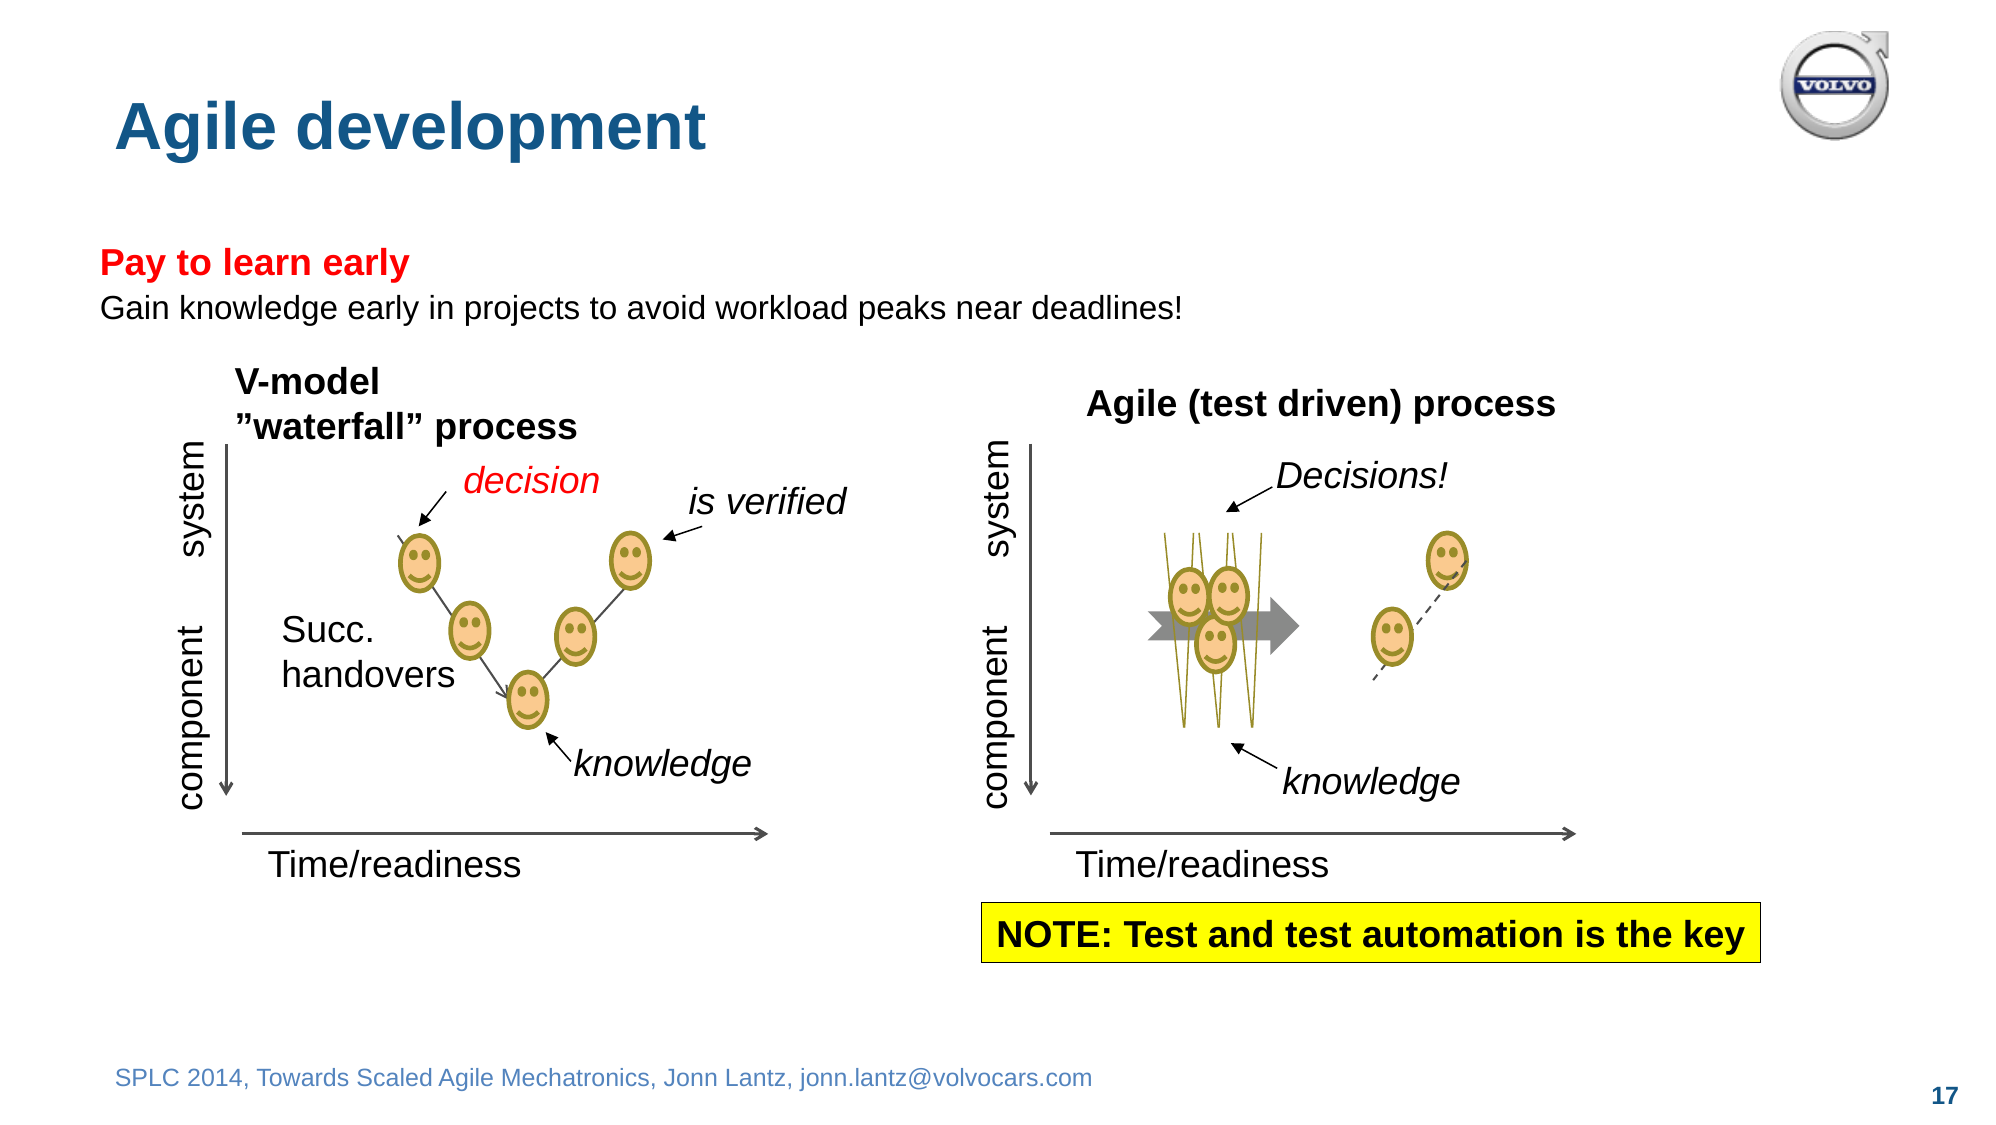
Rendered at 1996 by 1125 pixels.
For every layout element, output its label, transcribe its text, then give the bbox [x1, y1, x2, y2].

text_box Time/readiness [1060, 842, 1345, 893]
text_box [1164, 532, 1220, 728]
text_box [418, 448, 622, 527]
picture [1777, 30, 1892, 74]
text_box system [963, 424, 1024, 574]
text_box component [962, 610, 1022, 826]
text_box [545, 731, 762, 802]
text_box Time/readiness [252, 842, 537, 893]
text_box component [157, 611, 217, 826]
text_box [662, 469, 868, 540]
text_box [1225, 443, 1471, 820]
text_box NOTE: Test and test automation is the key [981, 902, 1761, 963]
text_box Pay to learn early Gain knowledge early in projects to avoid workload peaks near deadlines! [99, 237, 1600, 374]
text_box Agile (test driven) process [1071, 374, 1572, 432]
text_box [609, 530, 652, 591]
text_box [1145, 609, 1159, 643]
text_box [397, 535, 515, 681]
text_box [506, 669, 550, 730]
text_box Agile development [99, 74, 1927, 238]
text_box system [158, 425, 219, 574]
text_box Succ. handovers [266, 597, 471, 703]
text_box V-model ”waterfall” process [219, 349, 593, 455]
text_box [541, 580, 618, 681]
